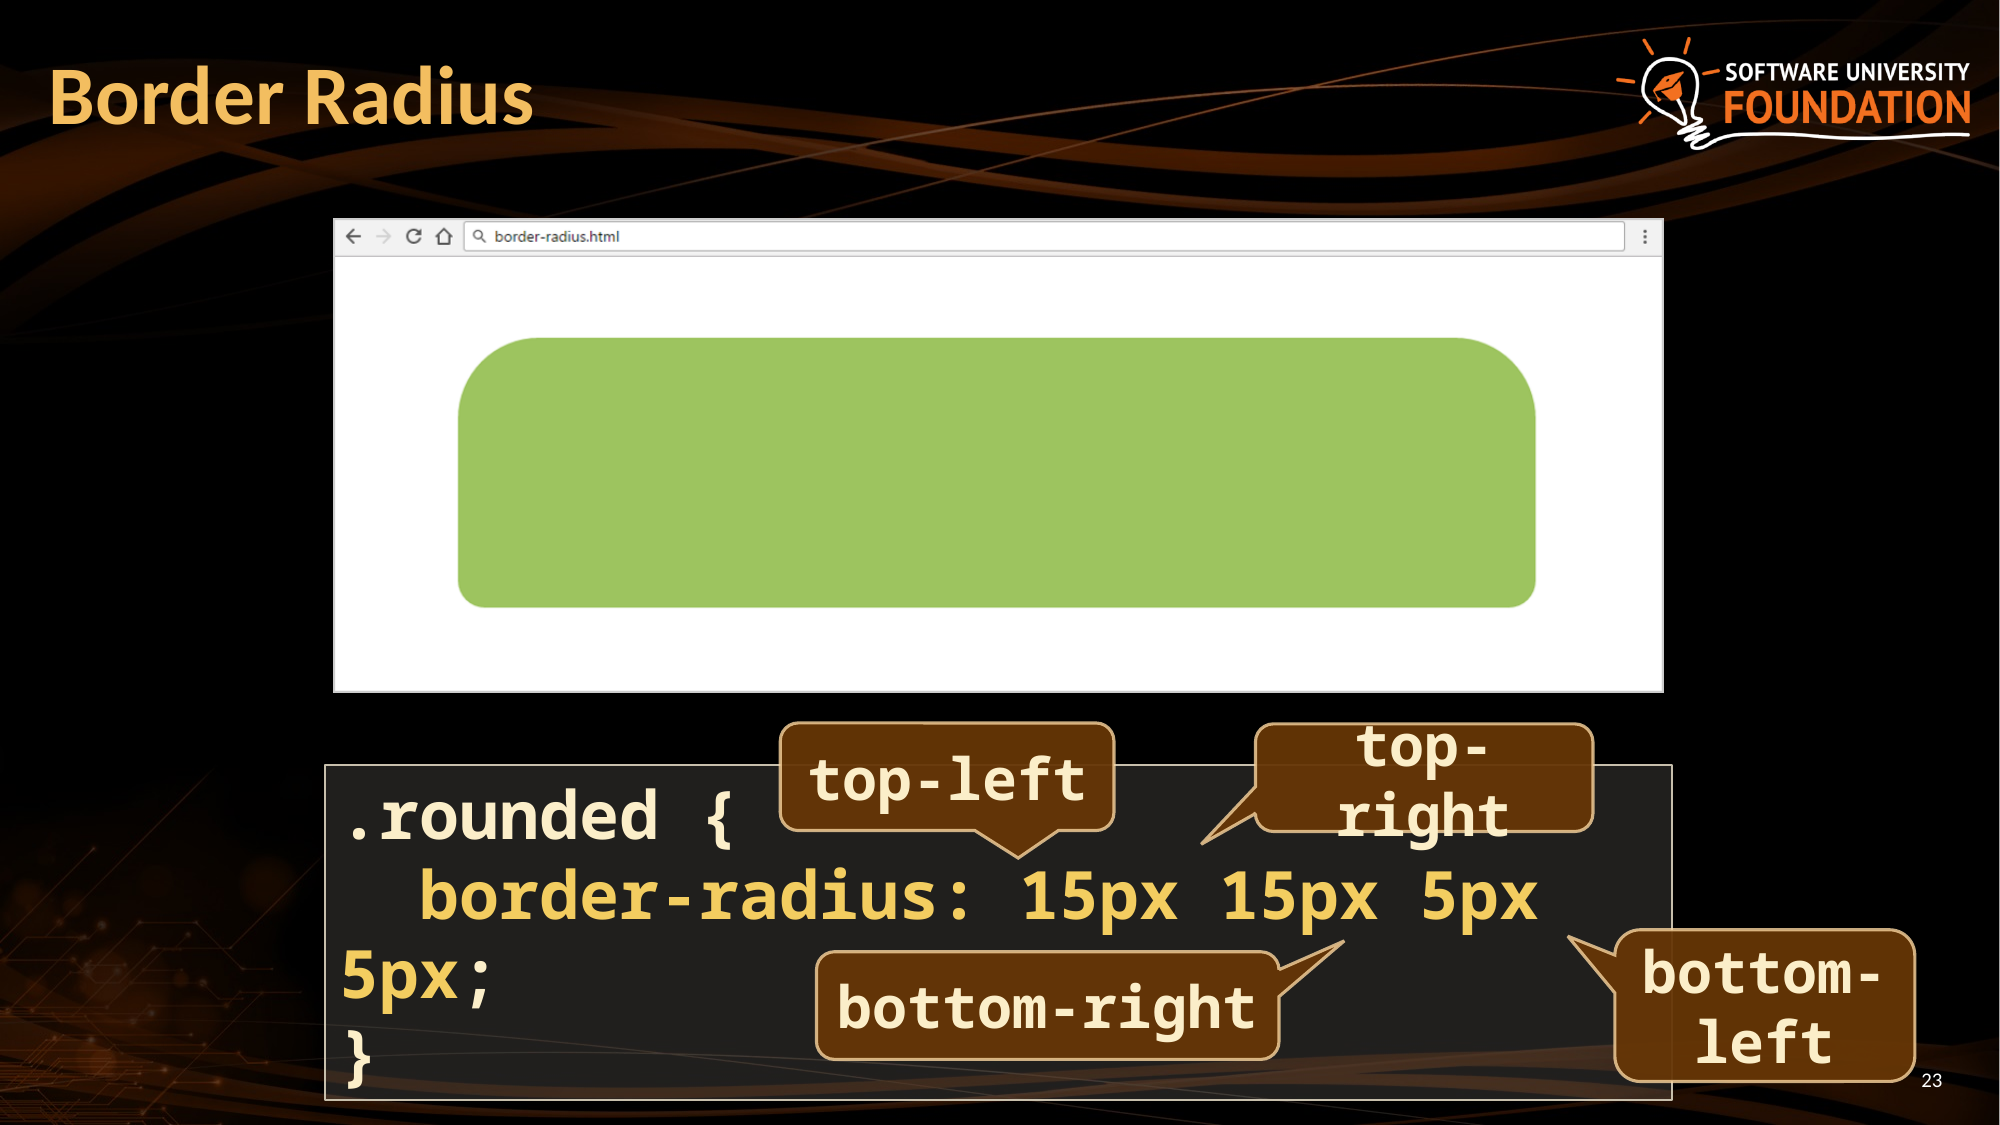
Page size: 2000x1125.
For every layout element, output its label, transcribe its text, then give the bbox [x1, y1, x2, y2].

text_box bottom-right [815, 939, 1346, 1061]
slide_number 23 [1878, 1063, 1949, 1096]
text_box top-right [1200, 722, 1594, 846]
text_box .rounded { border-radius: 15px 15px 5px 5px; } [324, 765, 1672, 1100]
text_box top-left [779, 721, 1115, 860]
text_box bottom-left [1567, 928, 1916, 1083]
picture [0, 0, 2000, 1125]
title Border Radius [30, 6, 1602, 189]
